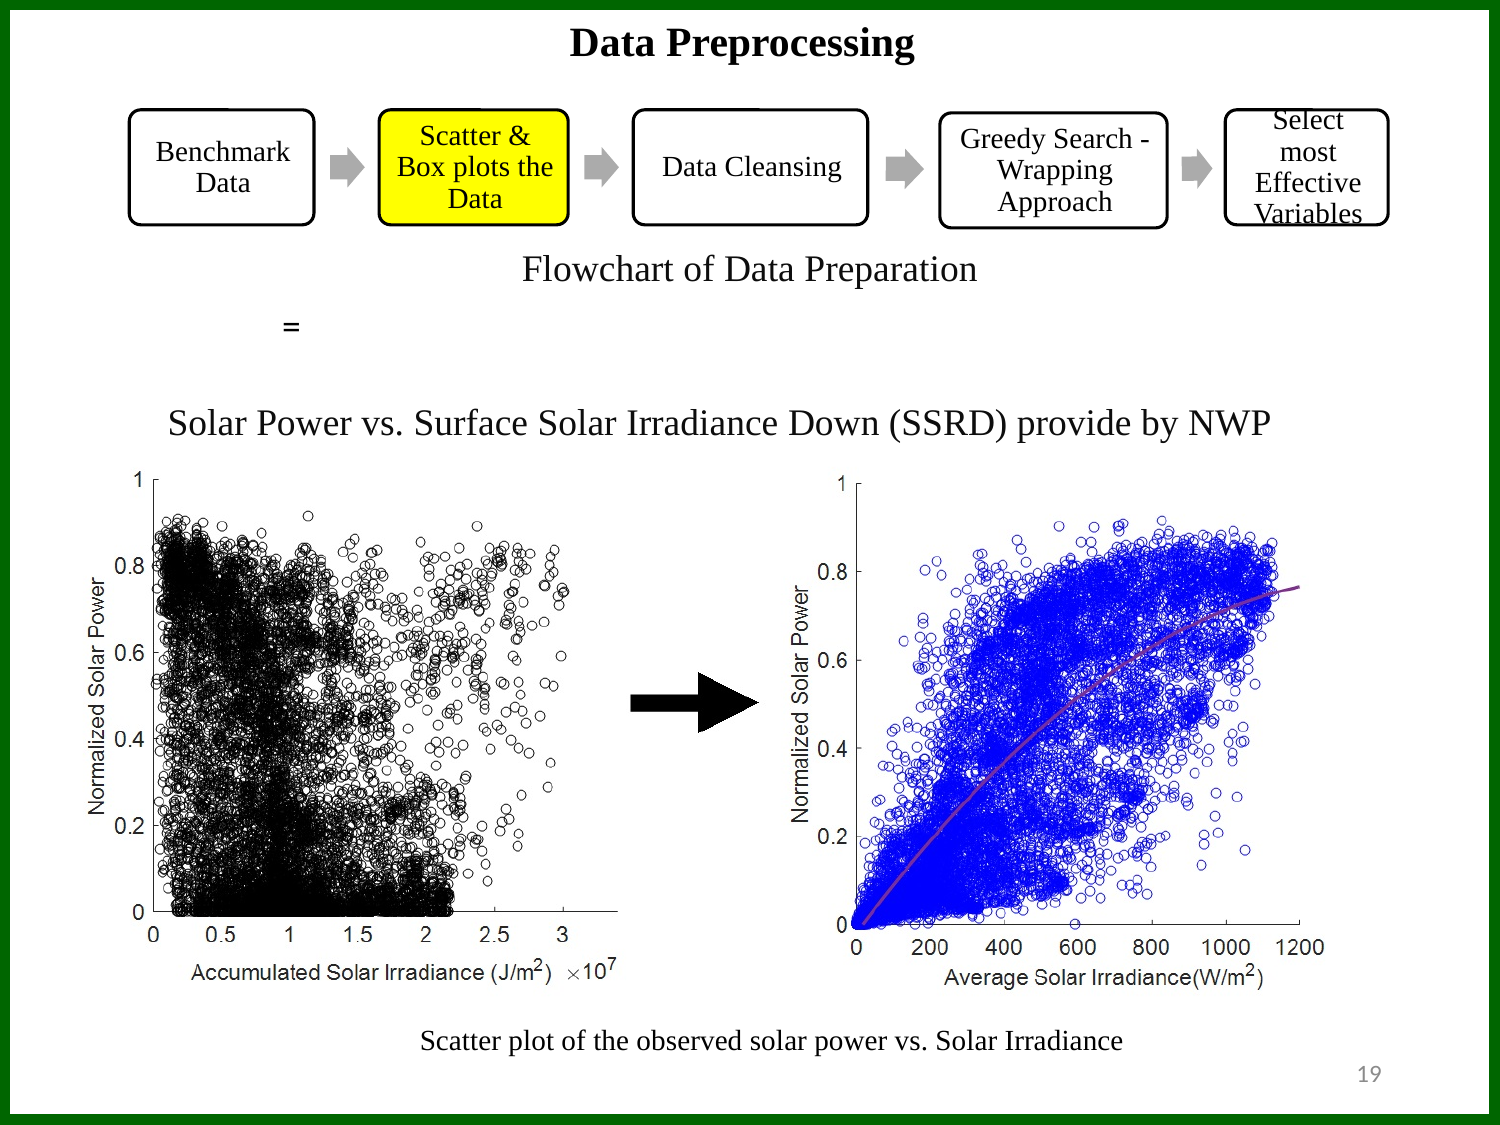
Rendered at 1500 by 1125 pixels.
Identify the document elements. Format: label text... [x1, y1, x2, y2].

text_box Flowchart of Data Preparation [374, 286, 1125, 297]
text_box Solar Power vs. Surface Solar Irradiance Down (SSRD) provide by NWP [152, 390, 1295, 449]
text_box Data Preprocessing [554, 7, 931, 49]
picture [64, 449, 1393, 1013]
text_box [0, 0, 1500, 1125]
text_box Scatter plot of the observed solar power vs. Solar Irradiance [405, 1014, 1170, 1064]
slide_number 19 [1059, 1042, 1397, 1103]
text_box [127, 49, 1390, 286]
